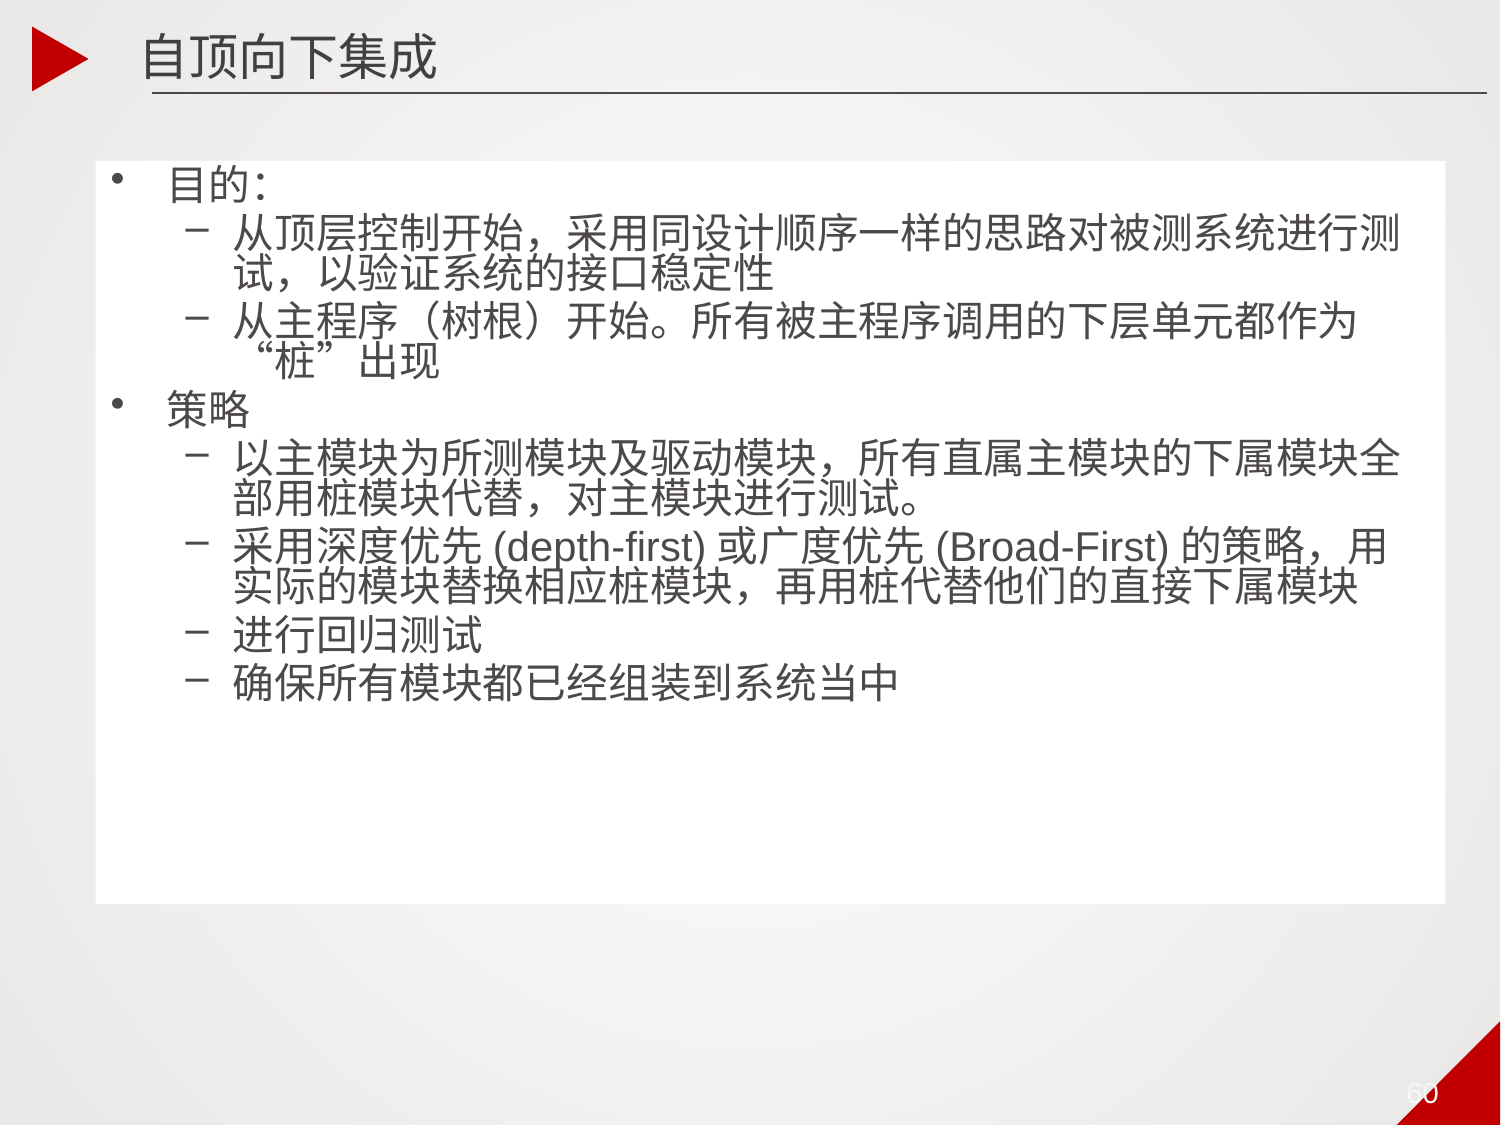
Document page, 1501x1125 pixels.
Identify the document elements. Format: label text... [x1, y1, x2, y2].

picture [1410, 1092, 1418, 1101]
picture [1426, 1085, 1433, 1094]
text_box 自顶向下集成 [124, 3, 1417, 108]
picture [0, 0, 1501, 1125]
text_box [32, 26, 89, 92]
list 目的： 从顶层控制开始，采用同设计顺序一样的思路对被测系统进行测试，以验证系统的接口稳定性 从主程序（树根）开始。所有被主程序调用的下层单元都作为“桩”出现 策略 以主模块为所测模块及驱动模块，所有直属主模块的下属模块全部用桩模块代替，对主模块进行测试。 采用深度优先(depth-first)或广度优先(Broad-First)的策略，用实际的模块替换相应桩模块，再用桩代替他们的直接下属模块 进行回归测试 确保所有模块都已经组装到系统当中 [95, 160, 1446, 905]
